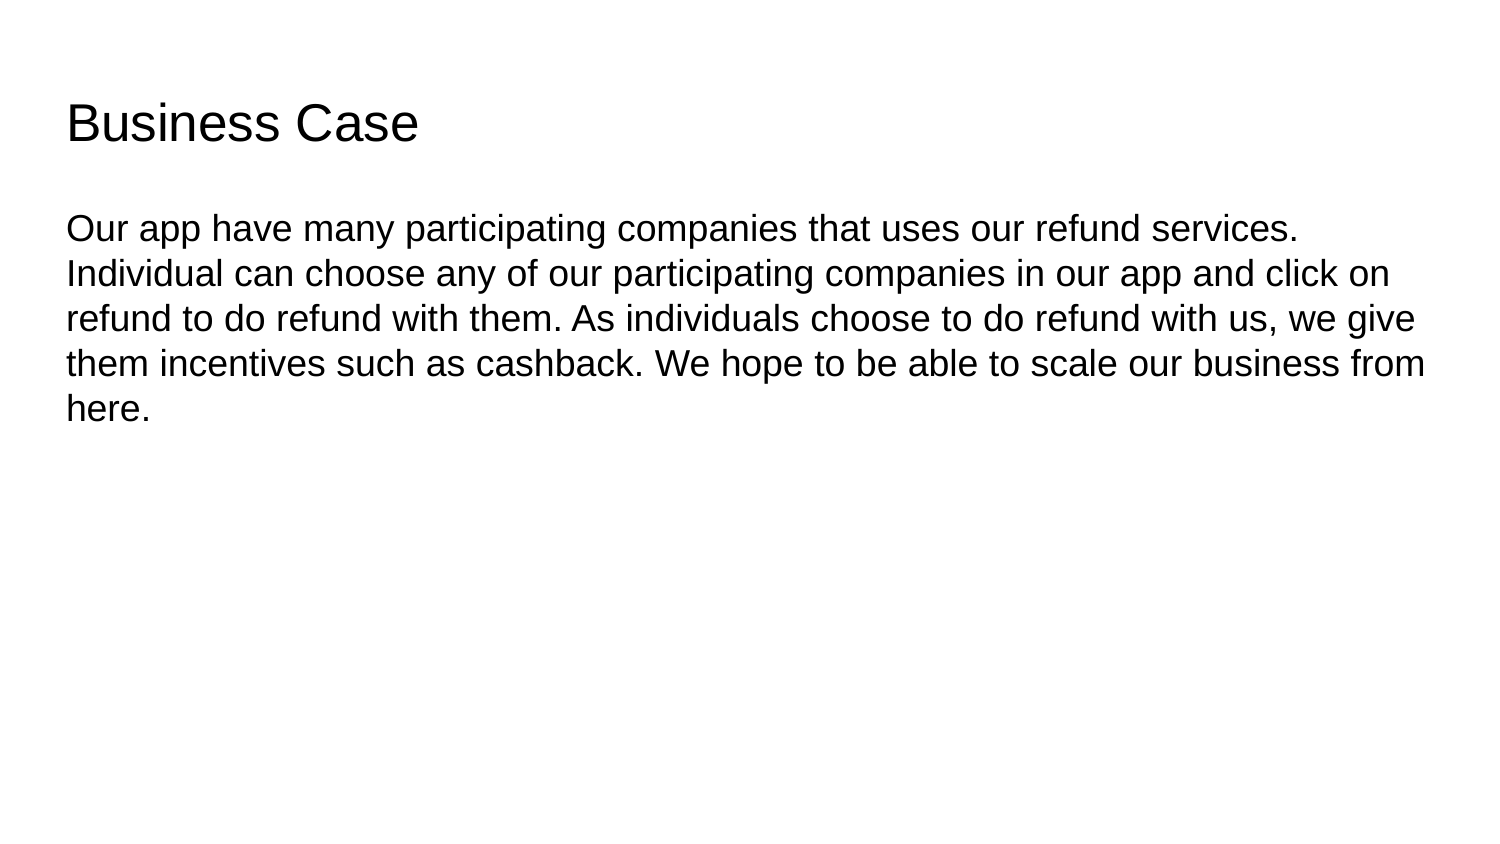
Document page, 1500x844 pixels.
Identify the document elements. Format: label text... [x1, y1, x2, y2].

title Business Case [51, 72, 1449, 167]
list Our app have many participating companies that uses our refund services. Individual can choose any of our participating companies in our app and click on refund to do refund with them. As individuals choose to do refund with us, we give them incentives such as cashback. We hope to be able to scale our business from here. [51, 189, 1449, 720]
